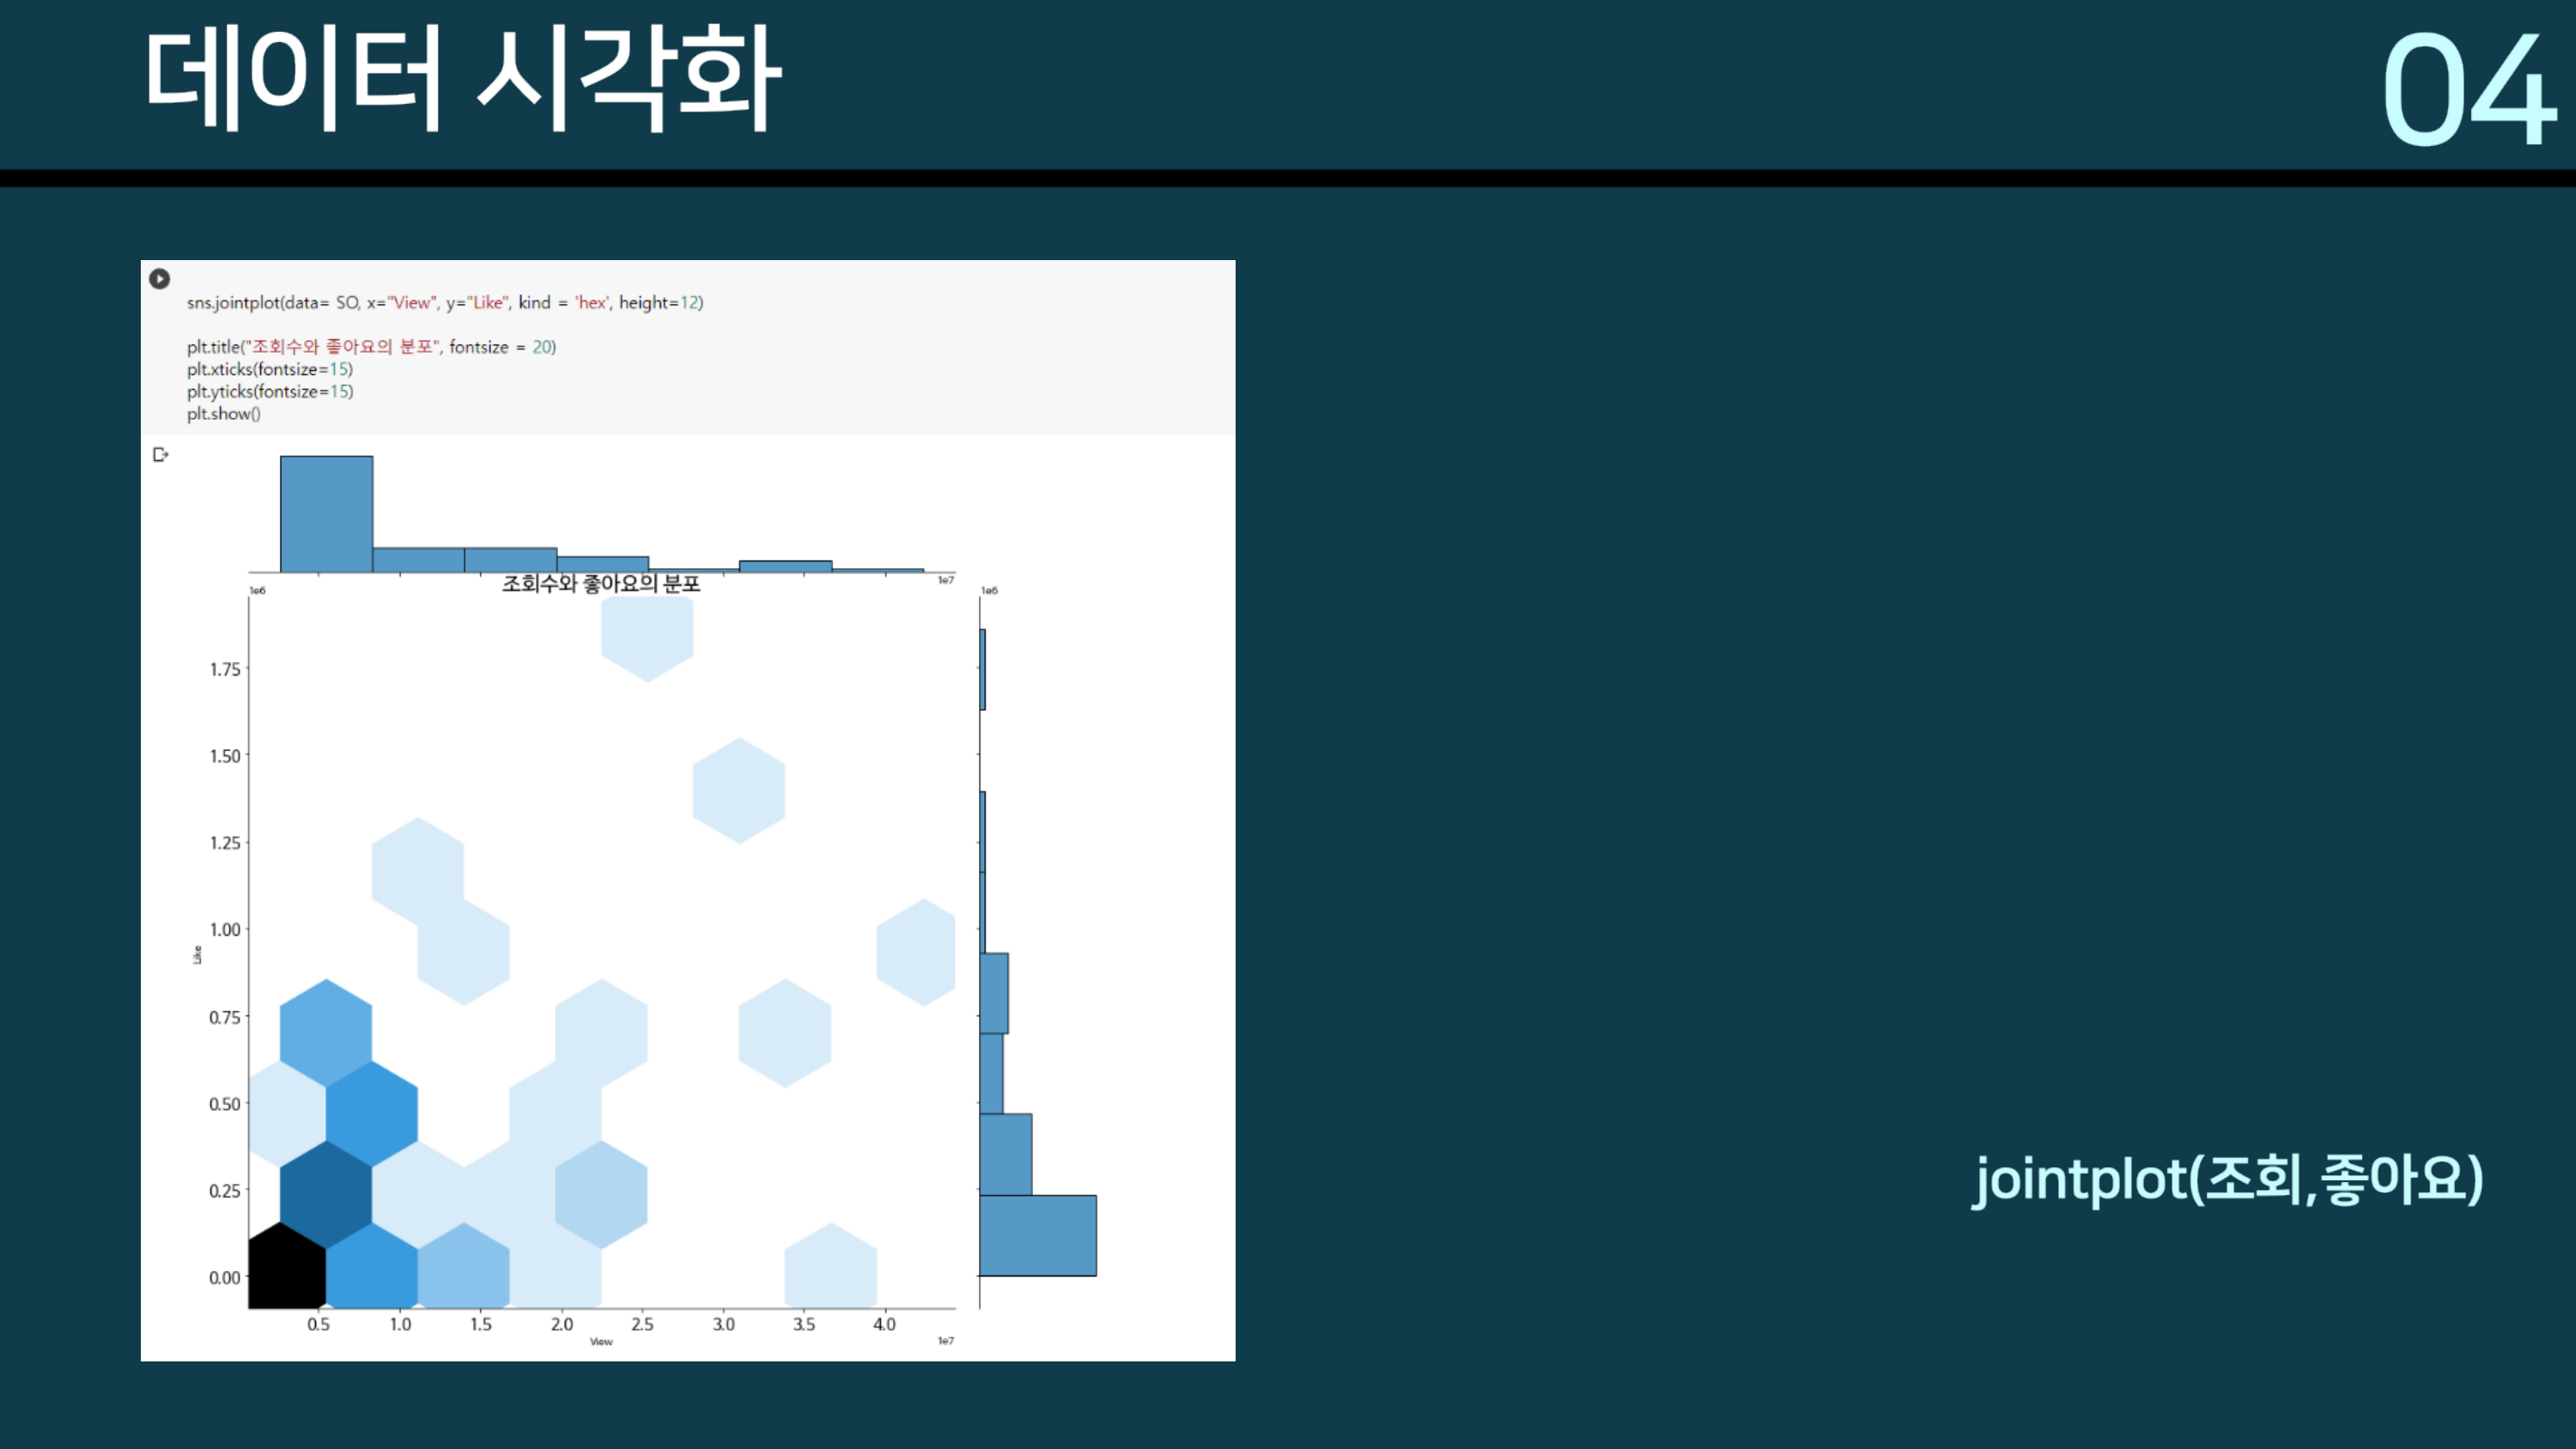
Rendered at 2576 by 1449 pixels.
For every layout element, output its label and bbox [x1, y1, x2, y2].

picture [123, 0, 835, 142]
picture [2355, 0, 2576, 142]
text_box [141, 260, 1236, 1361]
picture [1961, 1133, 2515, 1237]
text_box [0, 142, 2576, 214]
